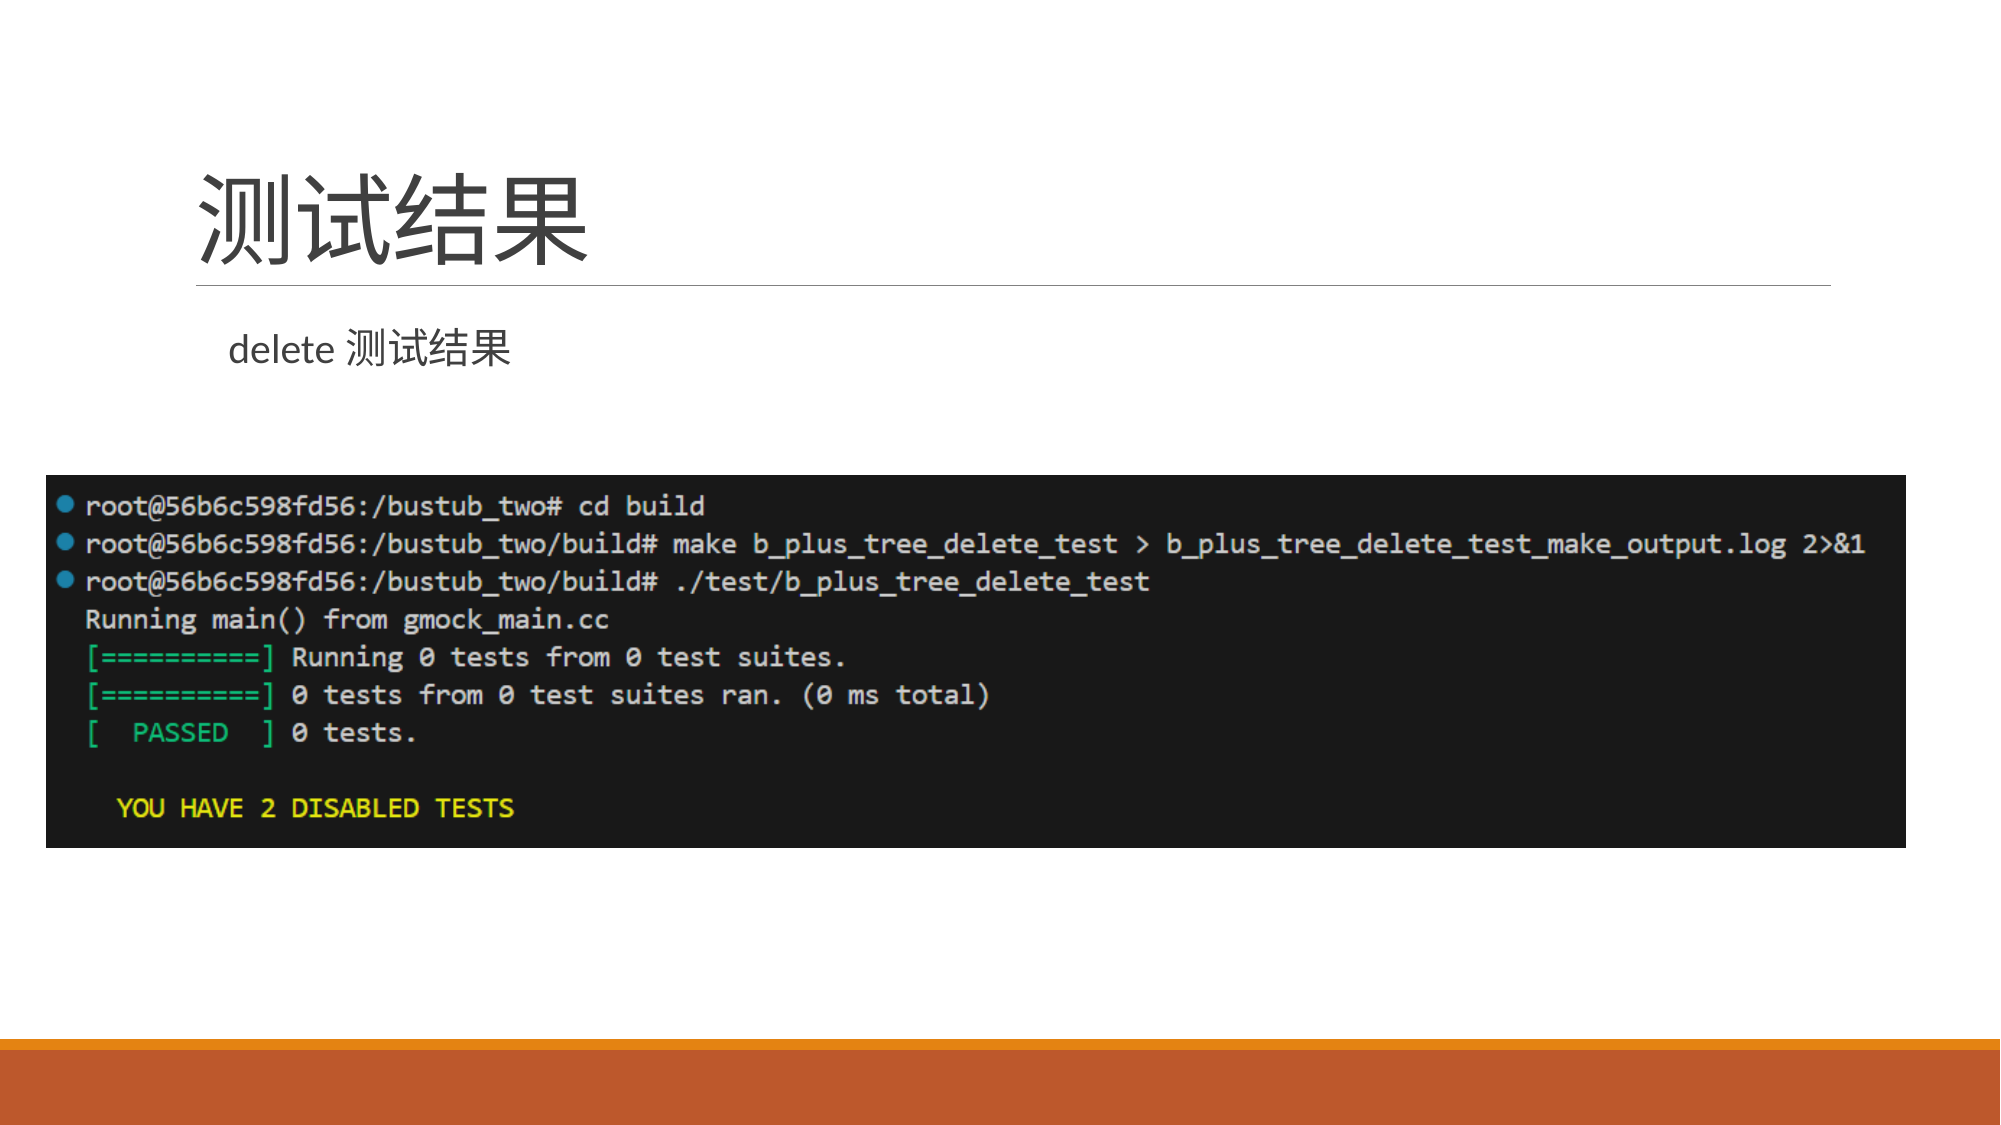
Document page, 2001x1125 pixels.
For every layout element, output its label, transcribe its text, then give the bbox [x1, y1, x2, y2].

list delete测试结果 [213, 320, 1024, 441]
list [45, 475, 1906, 848]
title 测试结果 [180, 47, 1830, 285]
